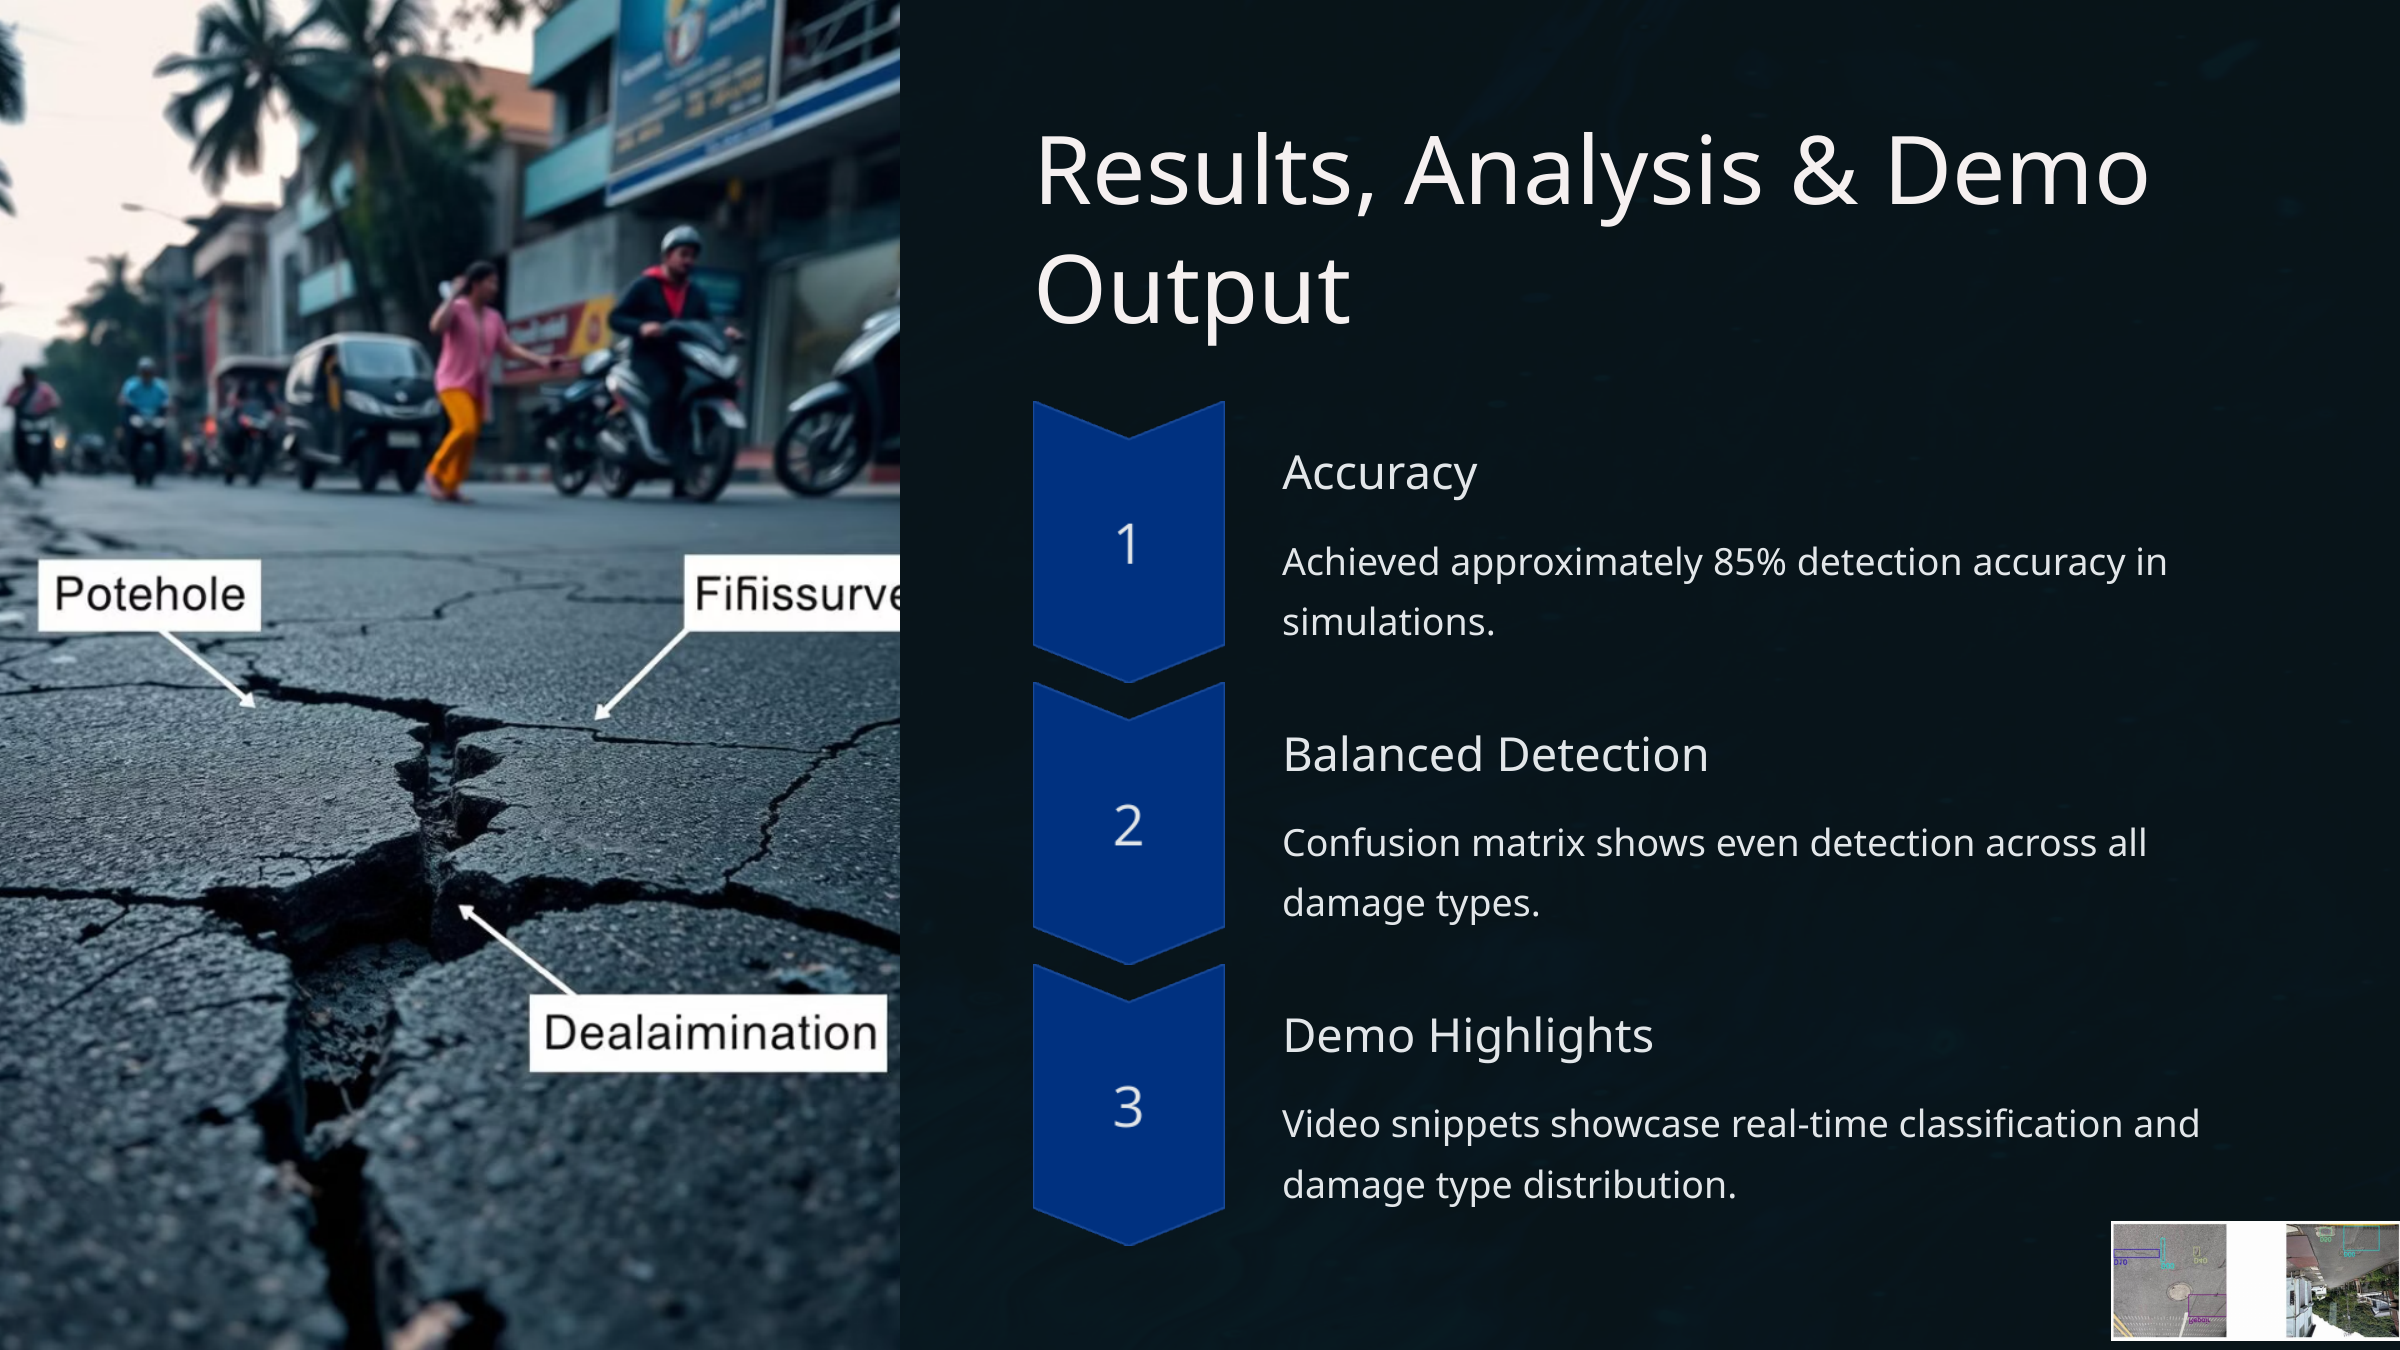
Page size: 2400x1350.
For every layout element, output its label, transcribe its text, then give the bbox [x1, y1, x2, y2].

picture [0, 0, 900, 1350]
text_box Accuracy [1282, 439, 1760, 500]
picture [2106, 1221, 2400, 1341]
text_box Balanced Detection [1282, 720, 1760, 781]
text_box Confusion matrix shows even detection across all damage types. [1282, 803, 2267, 926]
text_box Achieved approximately 85% detection accuracy in simulations. [1282, 522, 2267, 645]
picture [1033, 401, 1225, 1246]
text_box Video snippets showcase real-time classification and damage type distribution. [1282, 1084, 2267, 1208]
text_box Demo Highlights [1282, 1002, 1760, 1062]
text_box Results, Analysis & Demo Output [1033, 105, 2267, 344]
